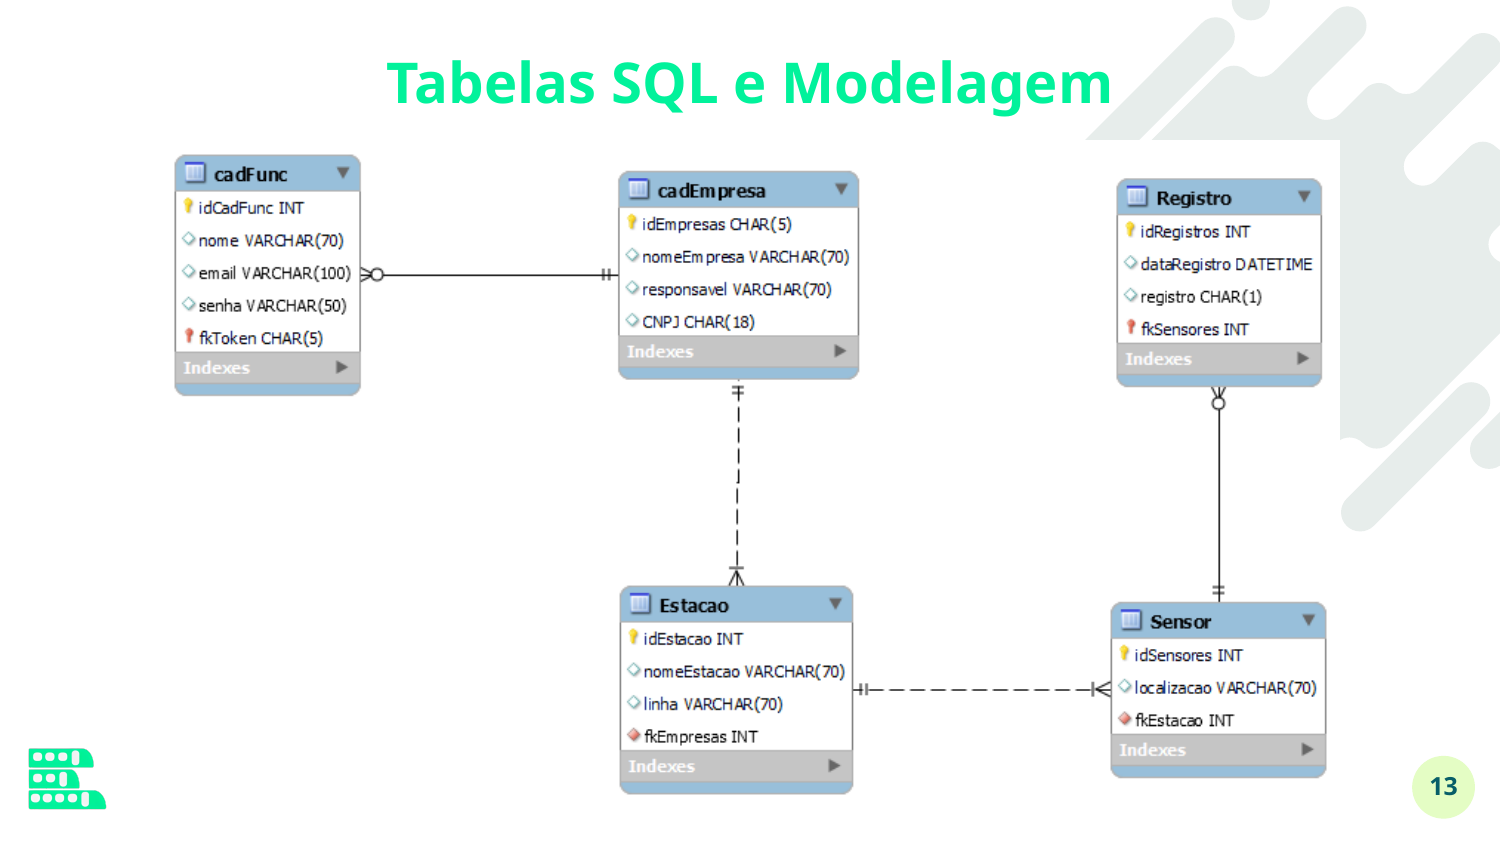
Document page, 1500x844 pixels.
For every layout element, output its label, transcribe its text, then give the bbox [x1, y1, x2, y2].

picture [159, 140, 1341, 808]
picture [24, 738, 111, 820]
slide_number 13 [1412, 755, 1475, 819]
title Tabelas SQL e Modelagem [140, 51, 1360, 117]
